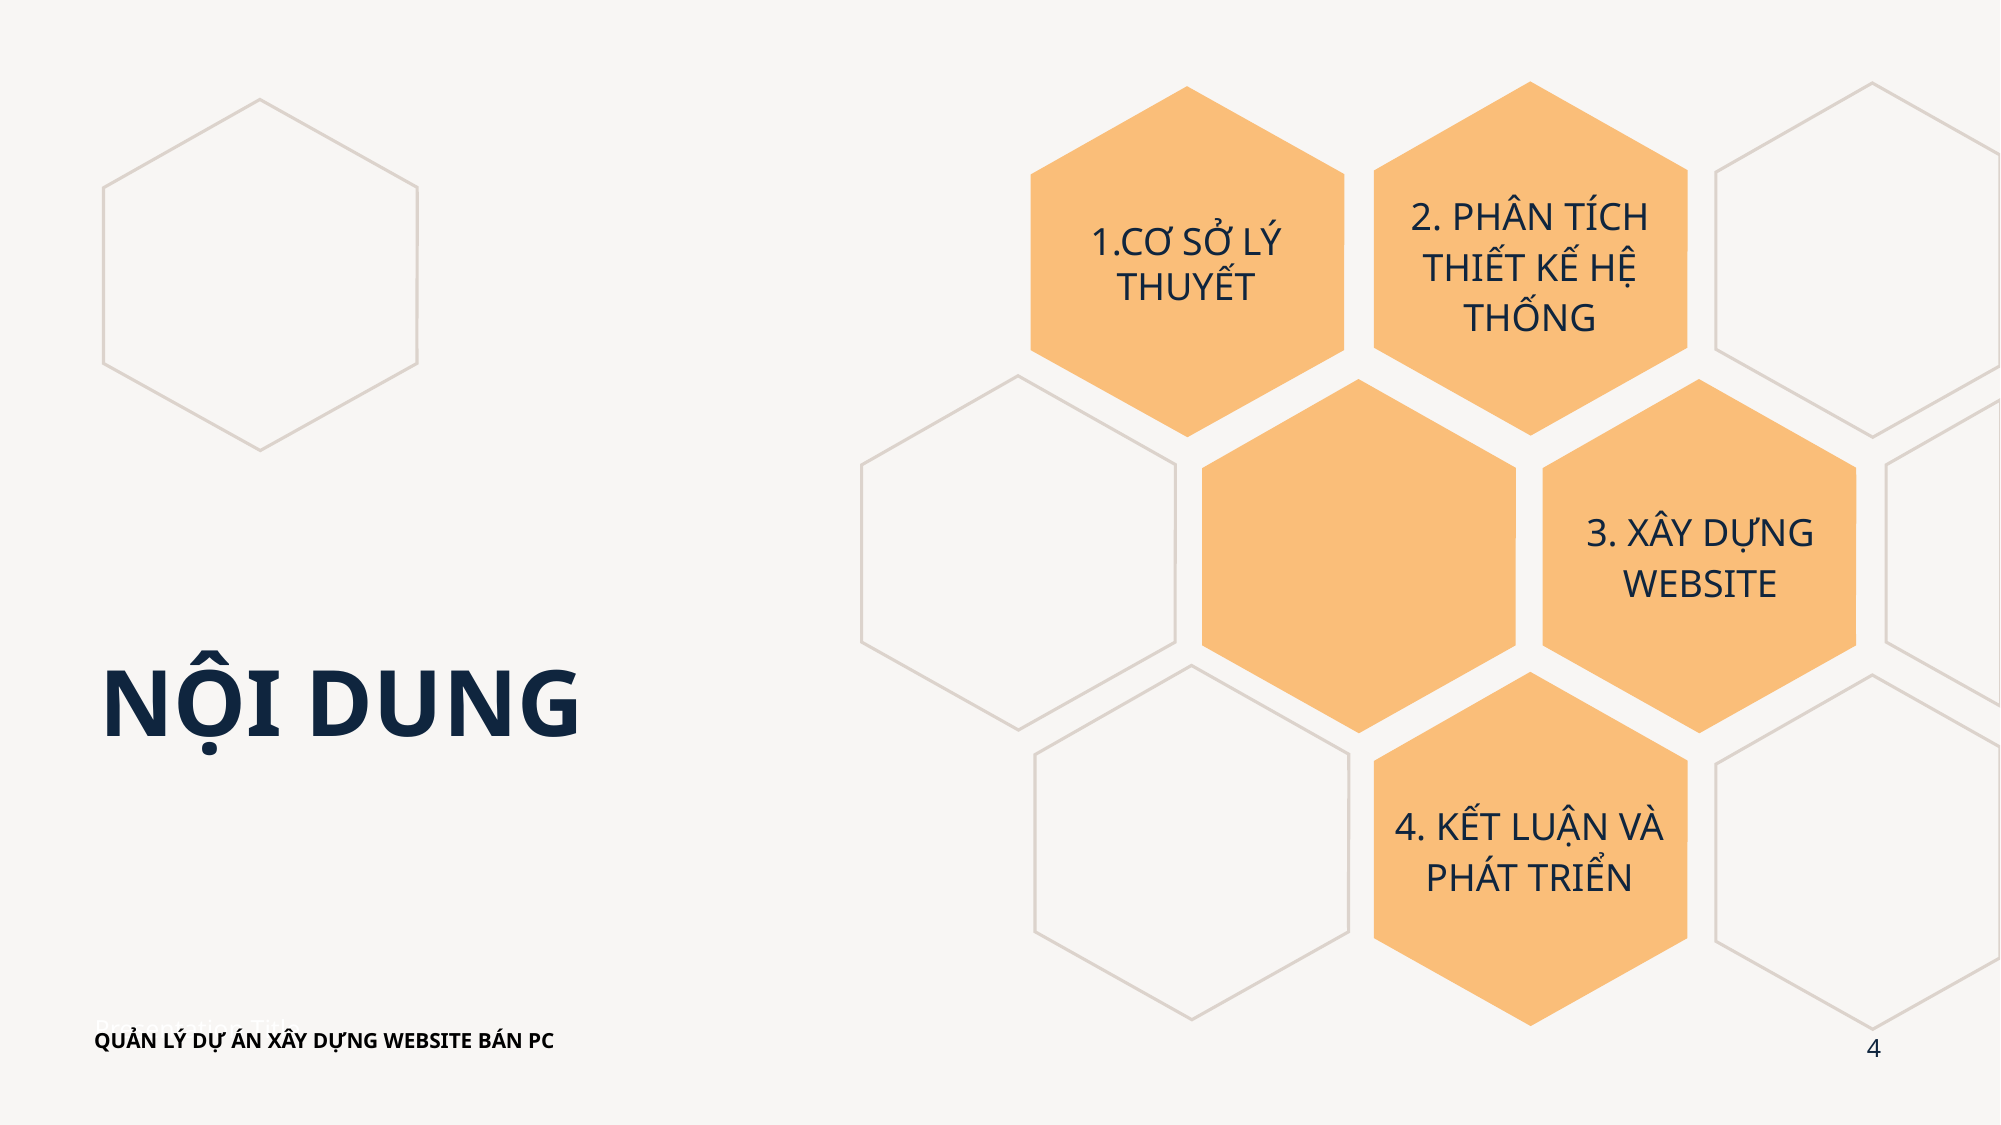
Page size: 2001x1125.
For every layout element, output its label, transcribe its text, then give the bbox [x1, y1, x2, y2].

list 2. PHÂN TÍCH THIẾT KẾ HỆ THỐNG [1373, 176, 1687, 350]
text_box QUẢN LÝ DỰ ÁN XÂY DỰNG WEBSITE BÁN PC [79, 1019, 584, 1080]
text_box Presentation Title [79, 998, 755, 1059]
list 1.CƠ SỞ LÝ THUYẾT [1029, 176, 1343, 350]
list 4. KẾT LUẬN VÀ PHÁT TRIỂN [1372, 759, 1687, 937]
title NỘI DUNG [84, 563, 782, 849]
list 3. XÂY DỰNG WEBSITE [1543, 463, 1858, 646]
slide_number 4 [1836, 1020, 1912, 1080]
